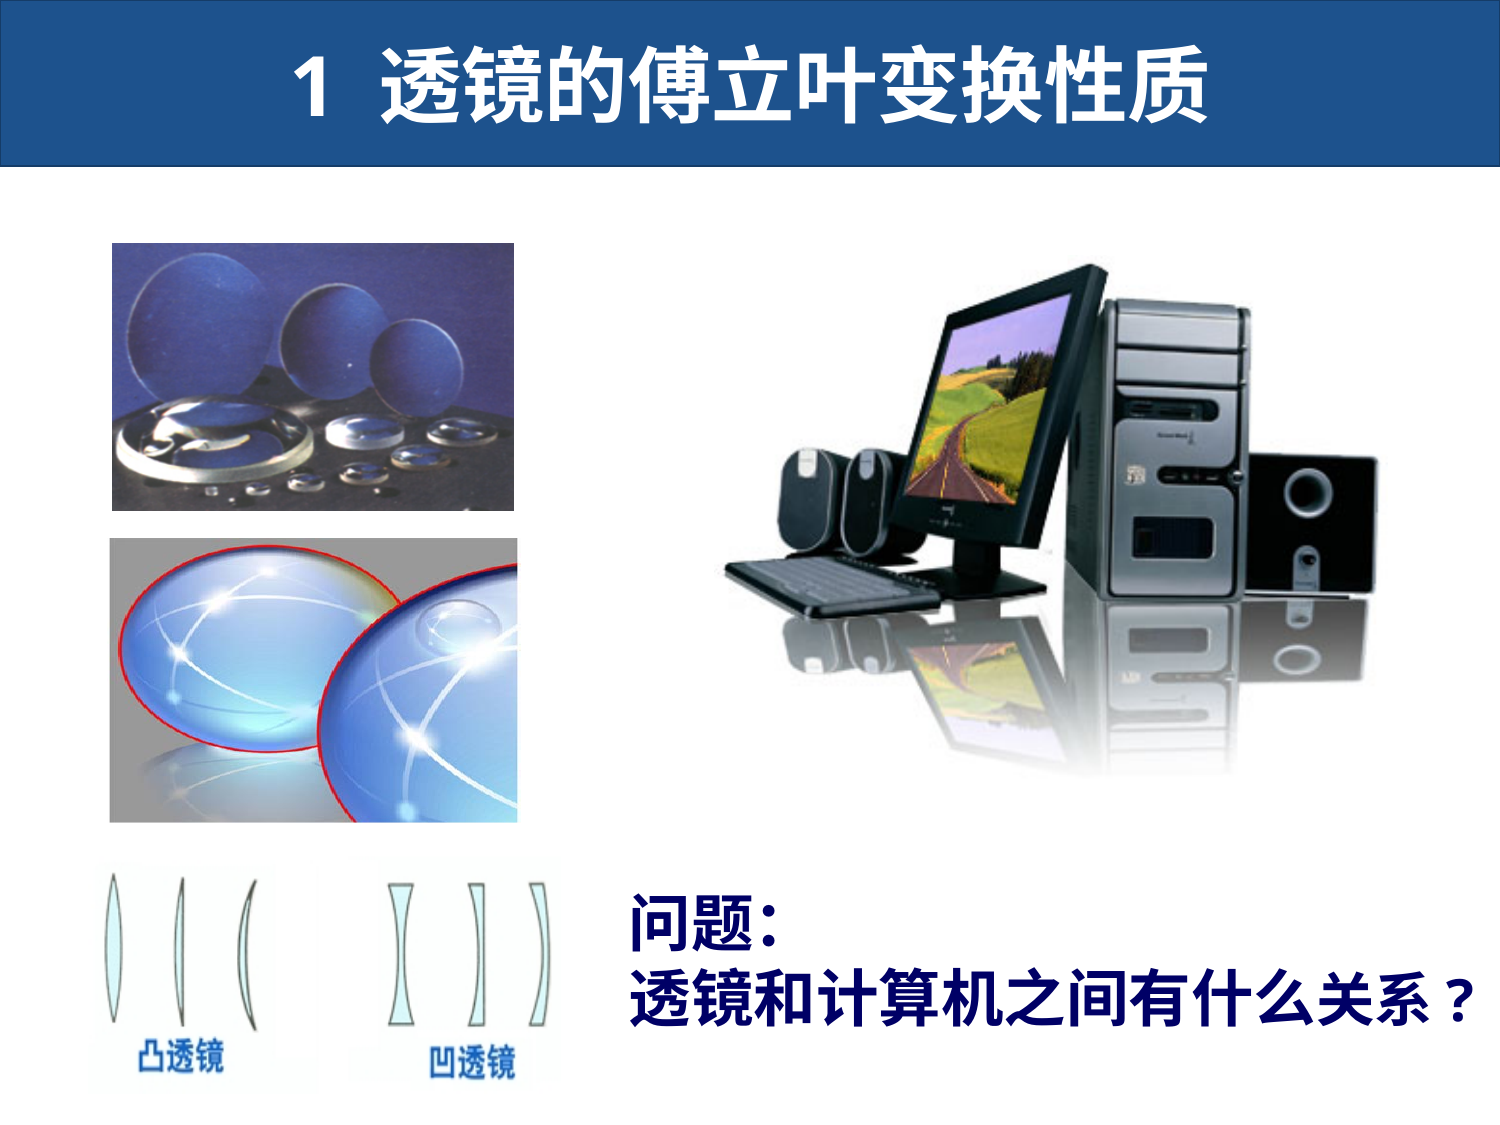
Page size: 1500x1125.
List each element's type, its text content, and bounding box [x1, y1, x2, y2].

text_box 问题： 透镜和计算机之间有什么关系? [614, 877, 1490, 1042]
picture [88, 845, 561, 1094]
picture [107, 538, 521, 823]
title 1 透镜的傅立叶变换性质 [0, 0, 1500, 167]
picture [112, 243, 514, 511]
picture [714, 255, 1388, 800]
